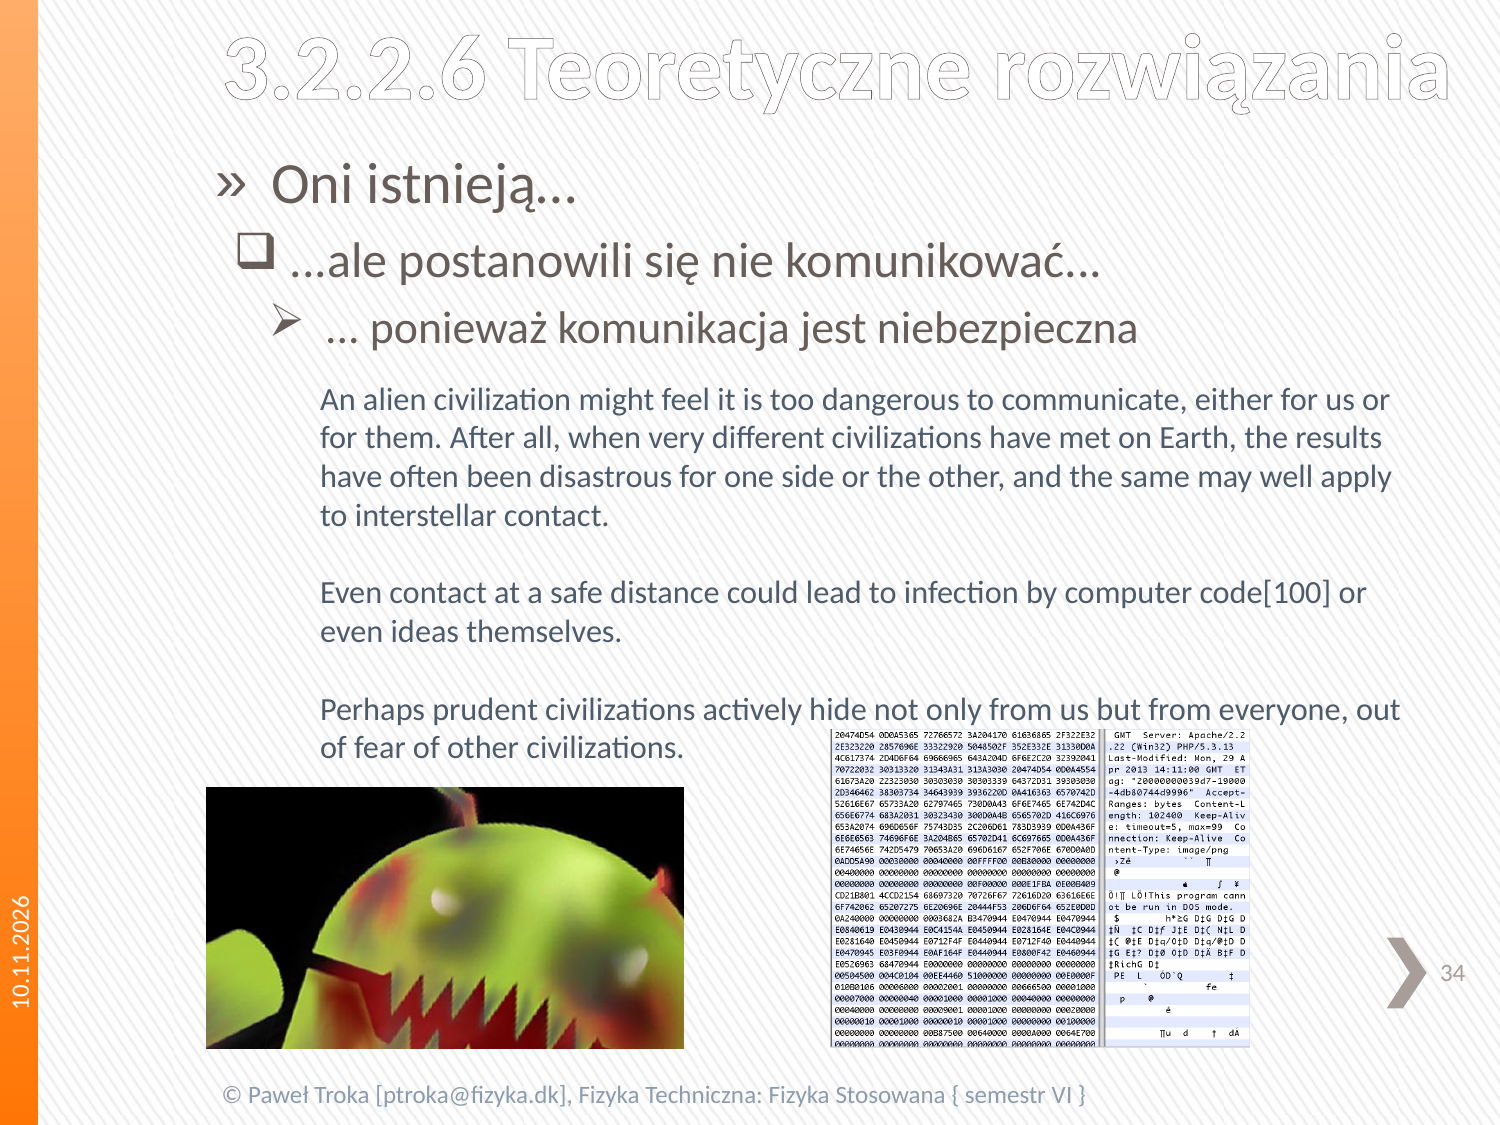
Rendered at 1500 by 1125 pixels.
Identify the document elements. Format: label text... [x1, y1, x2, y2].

text_box ... ponieważ komunikacja jest niebezpieczna [253, 290, 1479, 403]
list Oni istnieją… [200, 137, 1425, 256]
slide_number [0, 594, 38, 1026]
text_box An alien civilization might feel it is too dangerous to communicate, either for us or for them. After all, when very different civilizations have met on Earth, the results have often been disastrous for one side or the other, and the same may well apply to interstellar contact. Even contact at a safe distance could lead to infection by computer code[100] or even ideas themselves. Perhaps prudent civilizations actively hide not only from us but from everyone, out of fear of other civilizations. [305, 370, 1428, 773]
title 3.2.2.6 Teoretyczne rozwiązania [206, 0, 1471, 126]
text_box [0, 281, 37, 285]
footer © Paweł Troka [ptroka@fizyka.dk], Fizyka Techniczna: Fizyka Stosowana { semestr VI } [206, 1074, 1382, 1113]
picture [206, 787, 684, 1050]
text_box ...ale postanowili się nie komunikować... [218, 220, 1444, 321]
slide_number 34 [1425, 941, 1488, 1002]
picture [830, 729, 1250, 1049]
